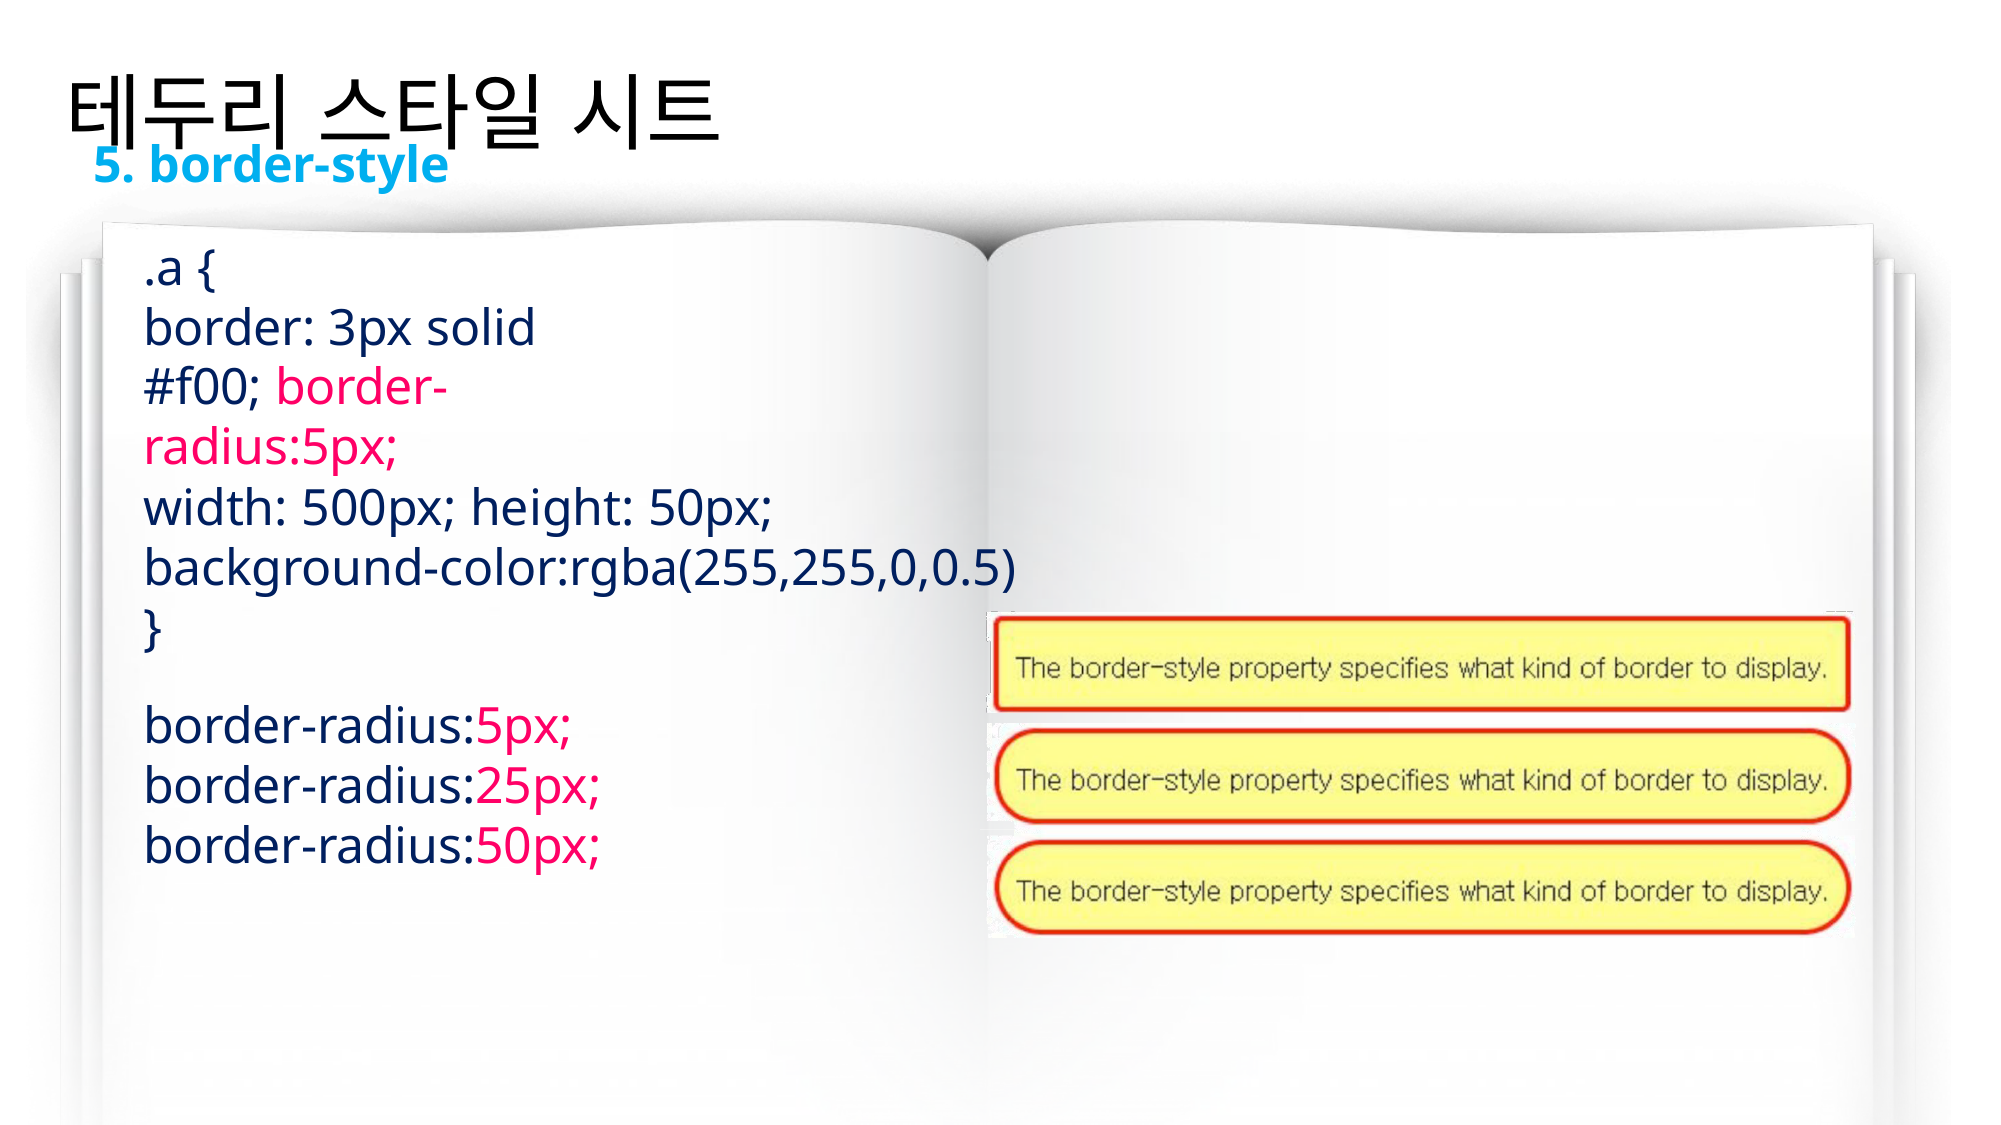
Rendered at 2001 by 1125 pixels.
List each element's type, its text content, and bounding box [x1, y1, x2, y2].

picture [26, 100, 1951, 1125]
text_box 테두리 스타일 시트 [50, 52, 1449, 100]
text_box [980, 603, 1863, 938]
